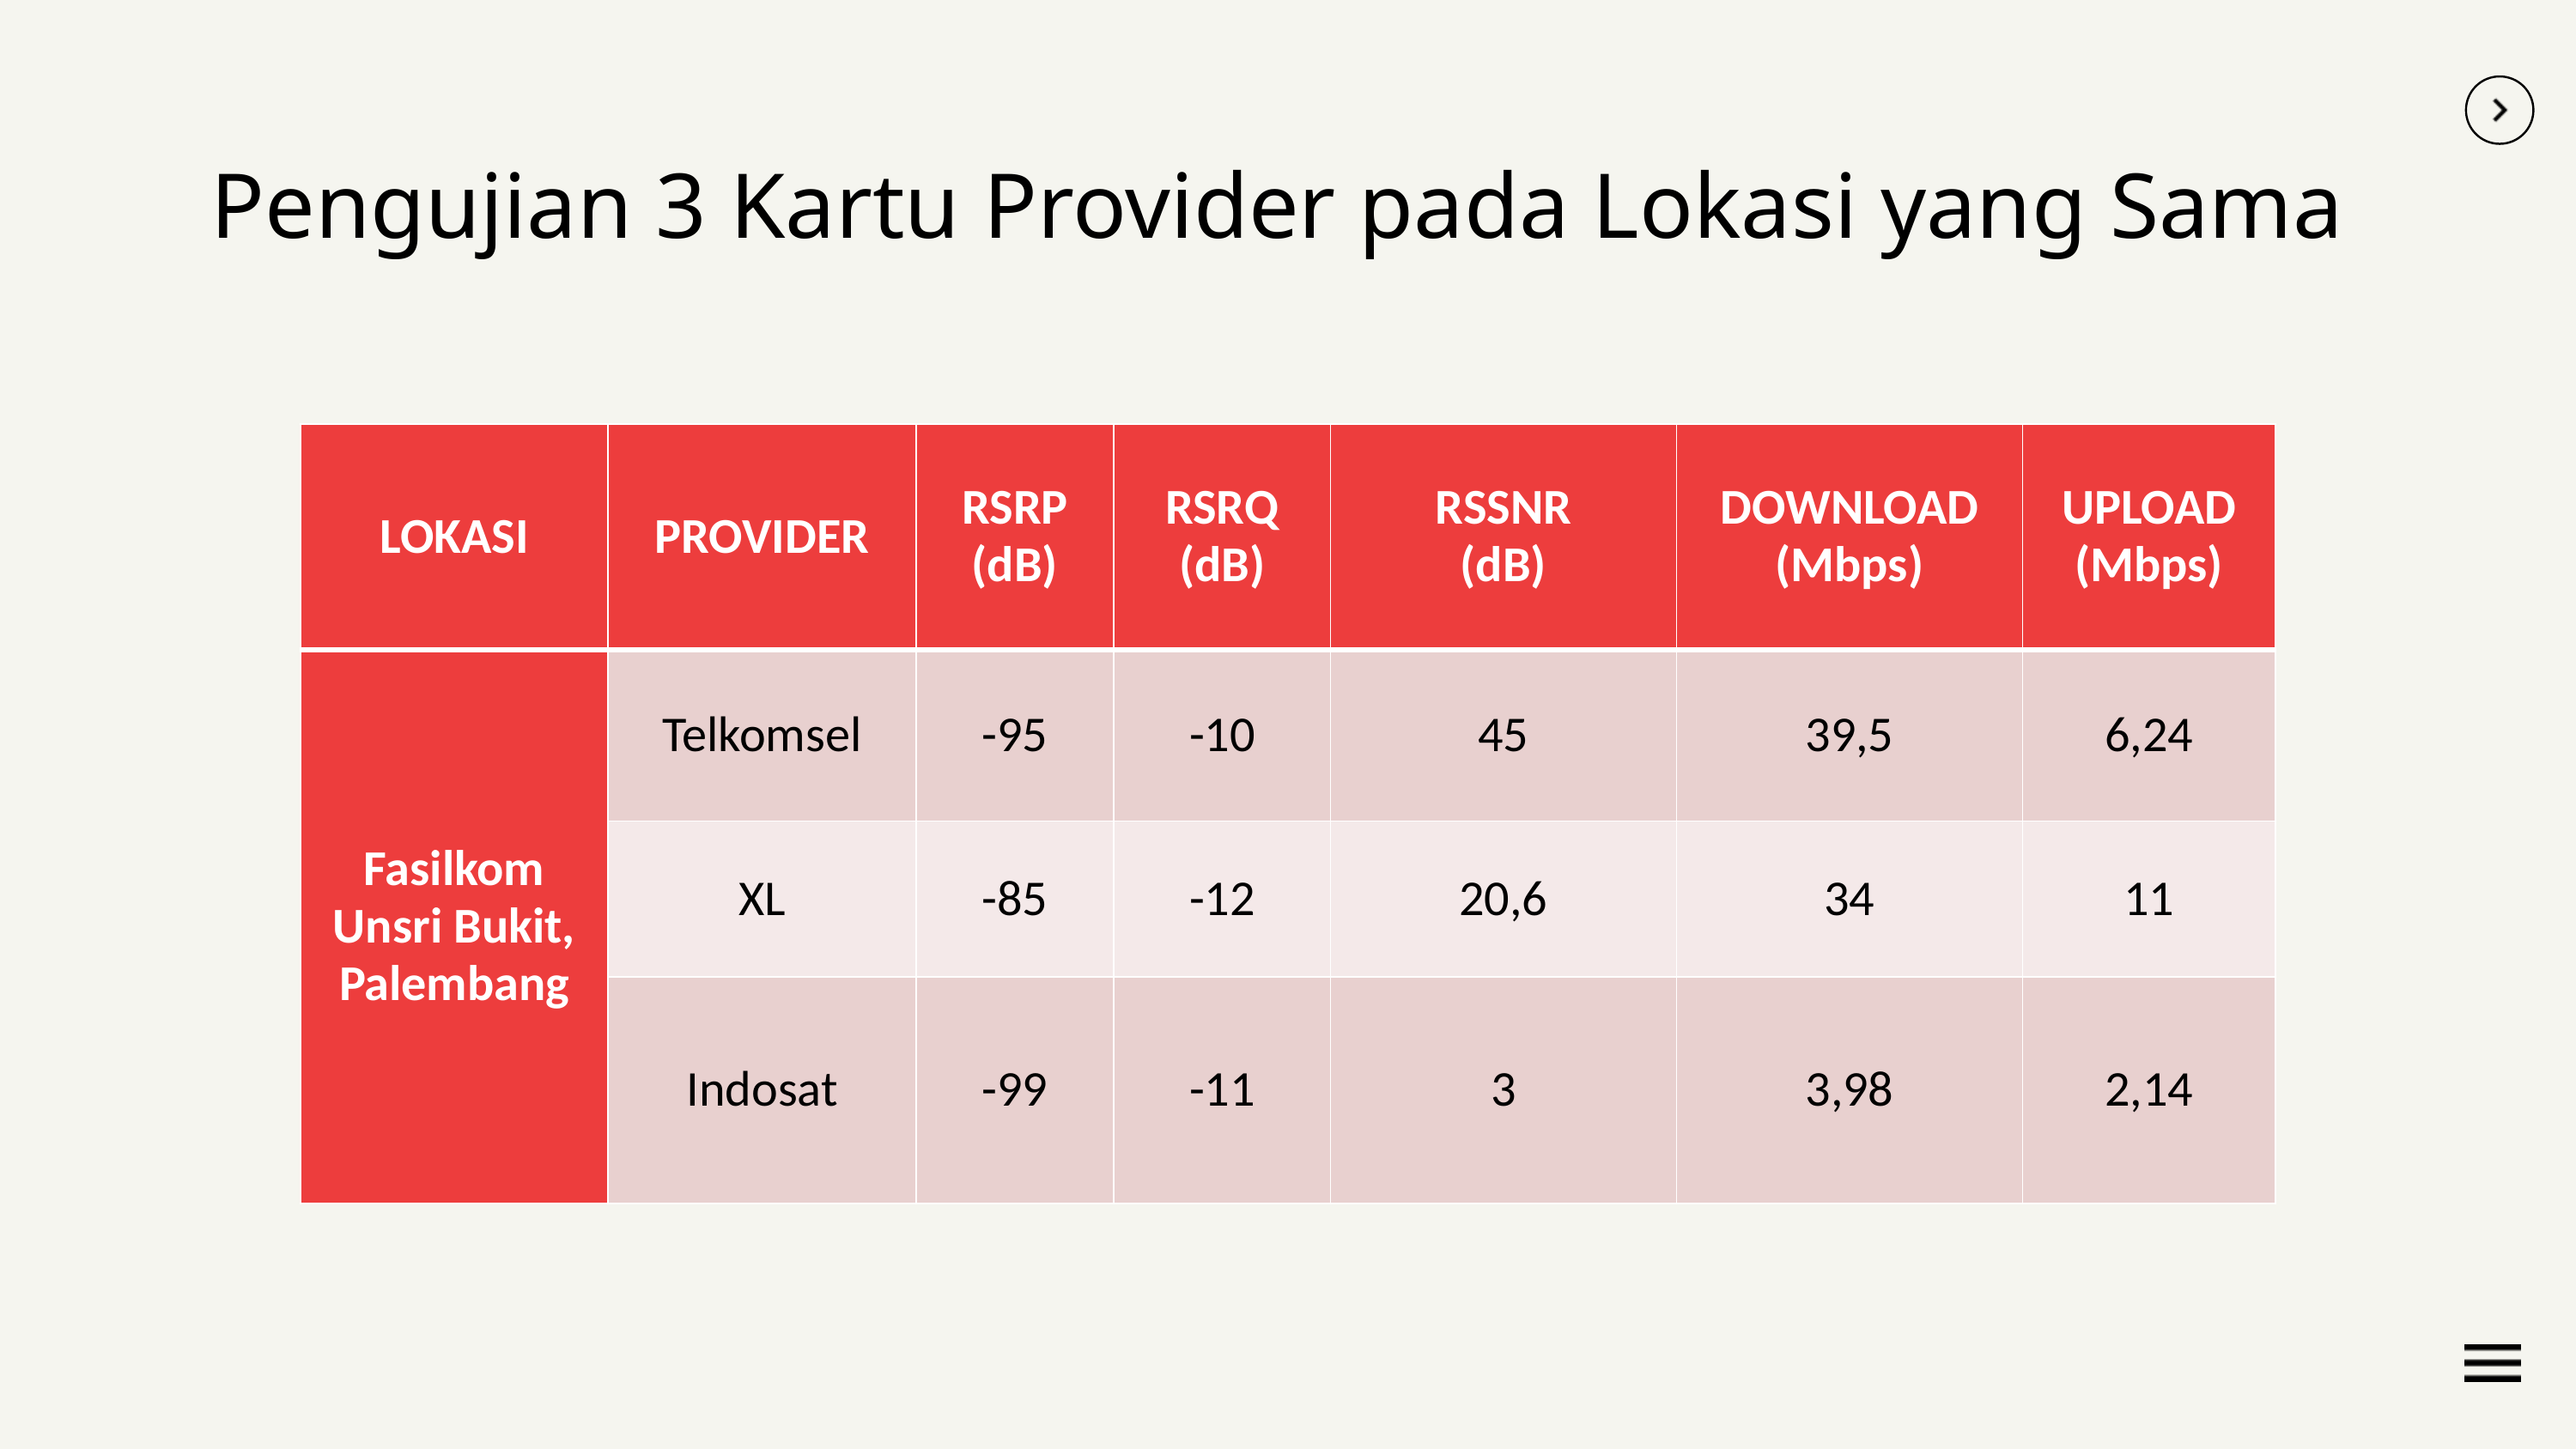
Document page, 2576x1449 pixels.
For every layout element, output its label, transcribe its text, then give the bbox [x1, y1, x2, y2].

table_header RSRP (dB) [917, 425, 1113, 647]
table_cell -95 [917, 652, 1113, 821]
table_cell 20,6 [1331, 822, 1676, 976]
table_cell Indosat [609, 978, 915, 1203]
table_cell 3 [1331, 978, 1676, 1203]
table_cell 45 [1331, 652, 1676, 821]
table_cell 34 [1677, 822, 2022, 976]
table_cell -10 [1115, 652, 1330, 821]
table_header LOKASI [301, 425, 607, 647]
text_box Pengujian 3 Kartu Provider pada Lokasi yang Sama [125, 157, 2432, 257]
table_header UPLOAD (Mbps) [2023, 425, 2275, 647]
table_cell -85 [917, 822, 1113, 976]
table_cell 2,14 [2023, 978, 2275, 1203]
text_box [2464, 75, 2535, 145]
table_header RSRQ (dB) [1115, 425, 1330, 647]
table_cell 3,98 [1677, 978, 2022, 1203]
table_cell -11 [1115, 978, 1330, 1203]
table_cell Telkomsel [609, 652, 915, 821]
table_header PROVIDER [609, 425, 915, 647]
table_header DOWNLOAD (Mbps) [1677, 425, 2022, 647]
table_cell -12 [1115, 822, 1330, 976]
table_cell XL [609, 822, 915, 976]
table_cell Fasilkom Unsri Bukit, Palembang [301, 652, 607, 1203]
table_cell -99 [917, 978, 1113, 1203]
table_header RSSNR (dB) [1331, 425, 1676, 647]
table_cell 6,24 [2023, 652, 2275, 821]
table_cell 11 [2023, 822, 2275, 976]
table_cell 39,5 [1677, 652, 2022, 821]
picture [2464, 1344, 2521, 1383]
